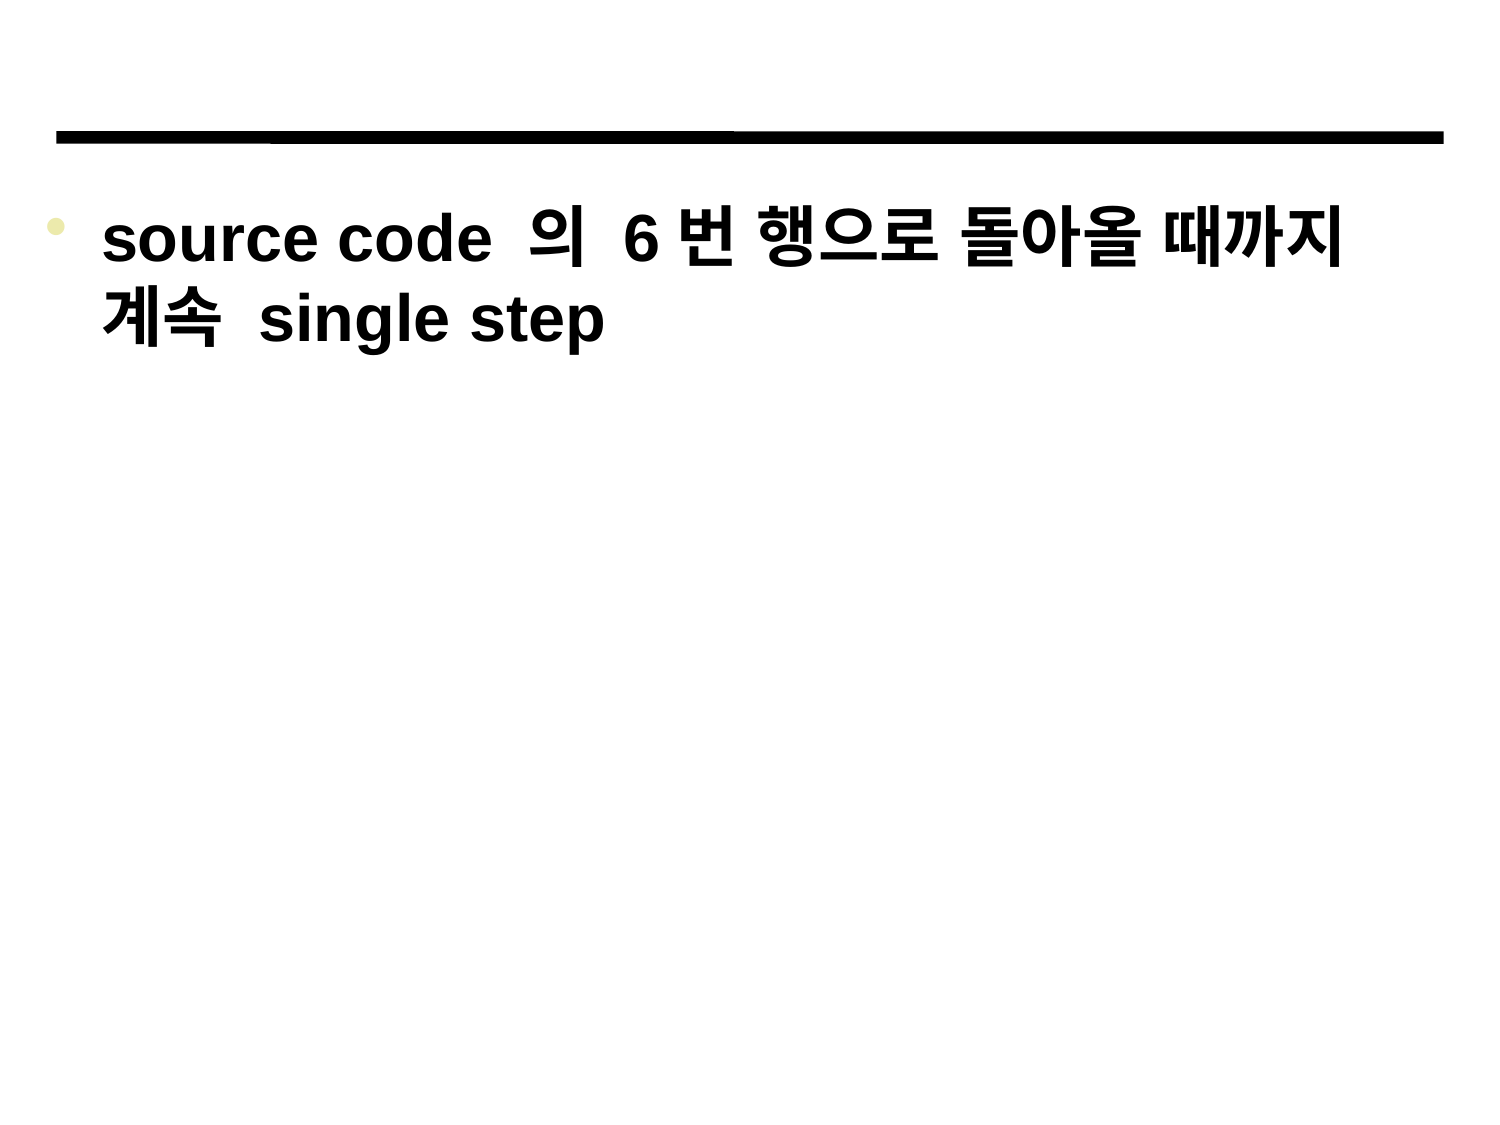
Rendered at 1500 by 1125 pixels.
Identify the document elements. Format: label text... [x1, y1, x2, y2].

list source code 의 6번 행으로 돌아올 때까지 계속 single step [36, 186, 1413, 863]
